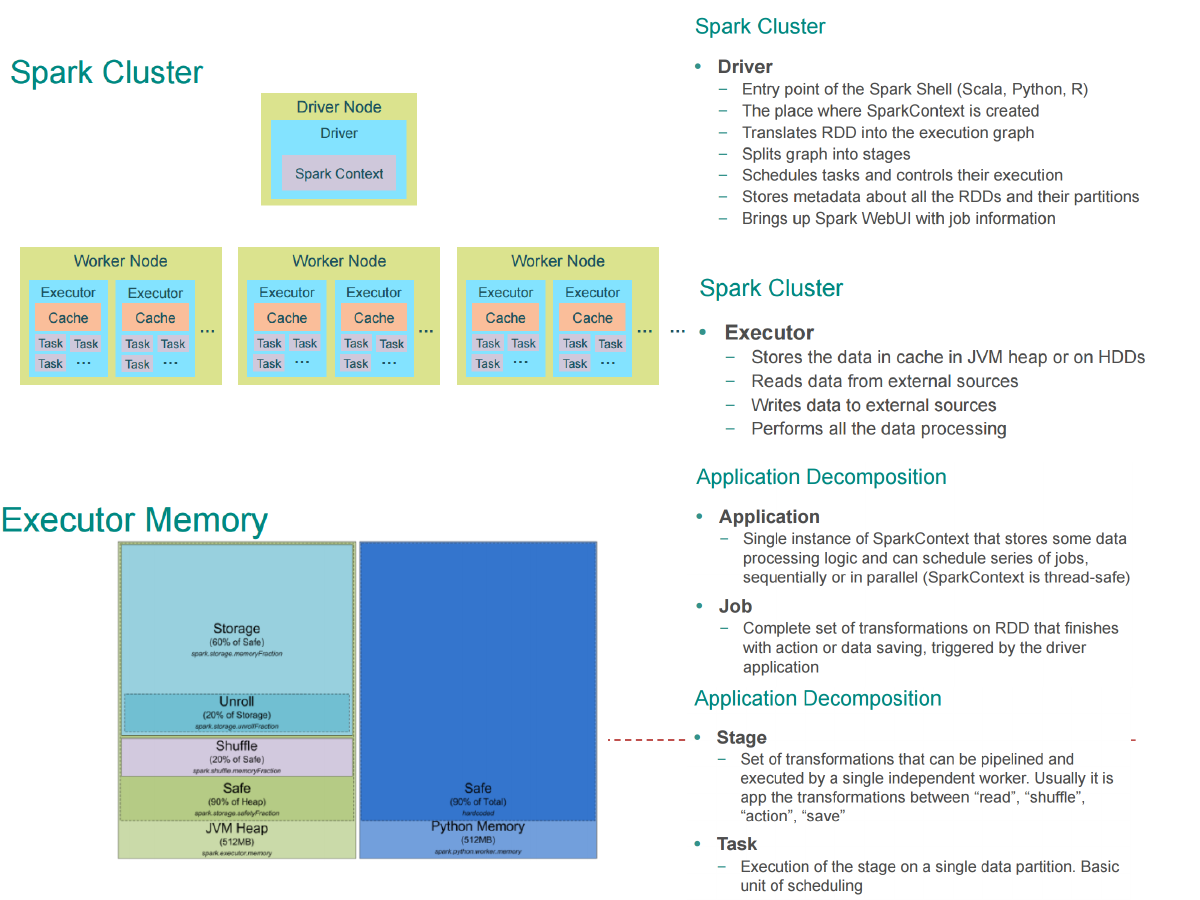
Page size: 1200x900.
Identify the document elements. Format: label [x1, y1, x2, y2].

picture [0, 499, 608, 876]
picture [0, 12, 1165, 451]
picture [687, 462, 1133, 900]
